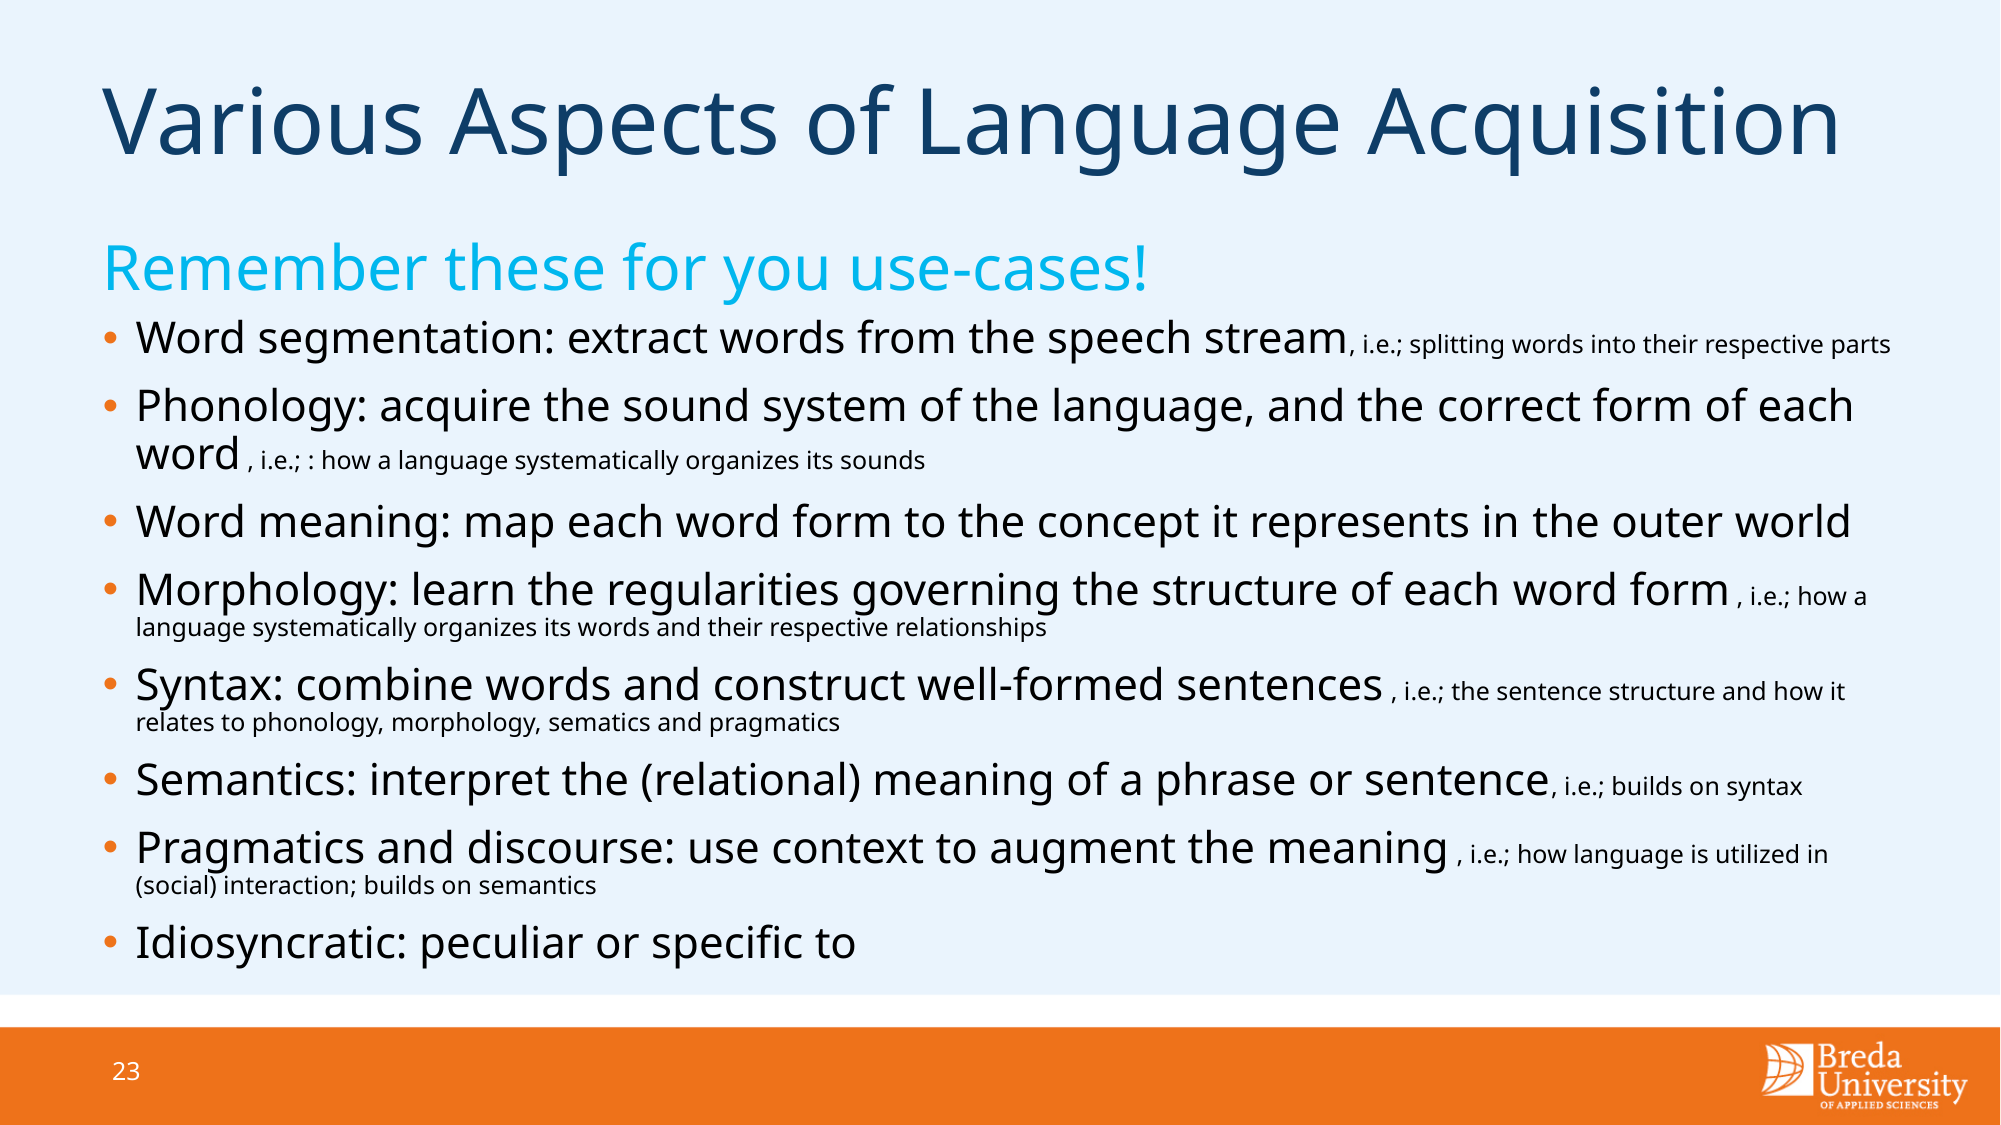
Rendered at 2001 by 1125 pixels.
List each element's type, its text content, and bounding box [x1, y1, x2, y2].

picture [0, 0, 2001, 1125]
list Word segmentation: extract words from the speech stream, i.e.; splitting words into their respective parts Phonology: acquire the sound system of the language, and the correct form of each word , i.e.; : how a language systematically organizes its sounds Word meaning: map each word form to the concept it represents in the outer world Morphology: learn the regularities governing the structure of each word form , i.e.; how a language systematically organizes its words and their respective relationships Syntax: combine words and construct well-formed sentences , i.e.; the sentence structure and how it relates to phonology, morphology, sematics and pragmatics Semantics: interpret the (relational) meaning of a phrase or sentence, i.e.; builds on syntax Pragmatics and discourse: use context to augment the meaning , i.e.; how language is utilized in (social) interaction; builds on semantics Idiosyncratic: peculiar or specific to [88, 308, 1917, 922]
slide_number 23 [97, 1042, 198, 1103]
list Remember these for you use-cases! [88, 229, 1917, 307]
title Various Aspects of Language Acquisition [88, 67, 1917, 210]
